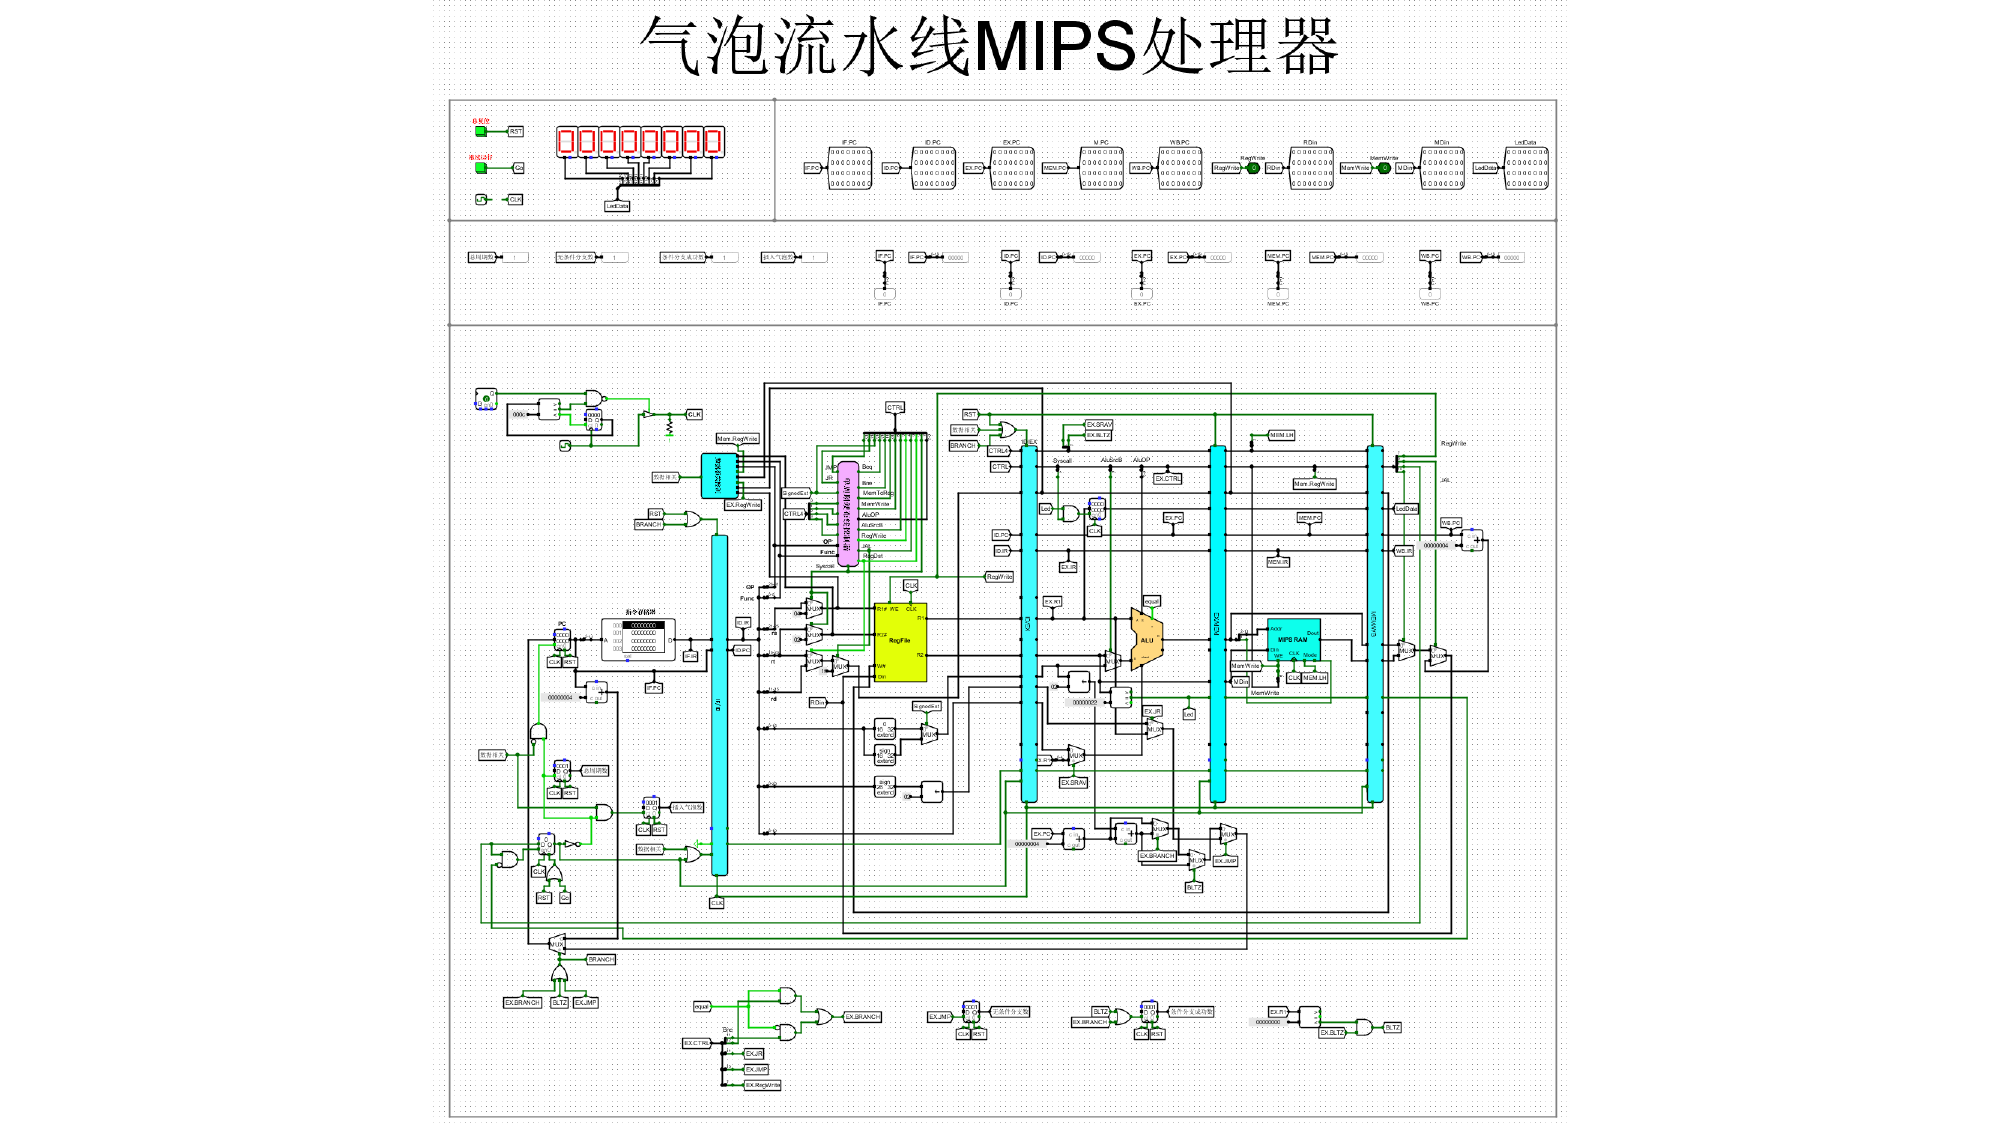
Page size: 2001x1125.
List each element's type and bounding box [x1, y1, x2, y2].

picture [431, 0, 1569, 1125]
